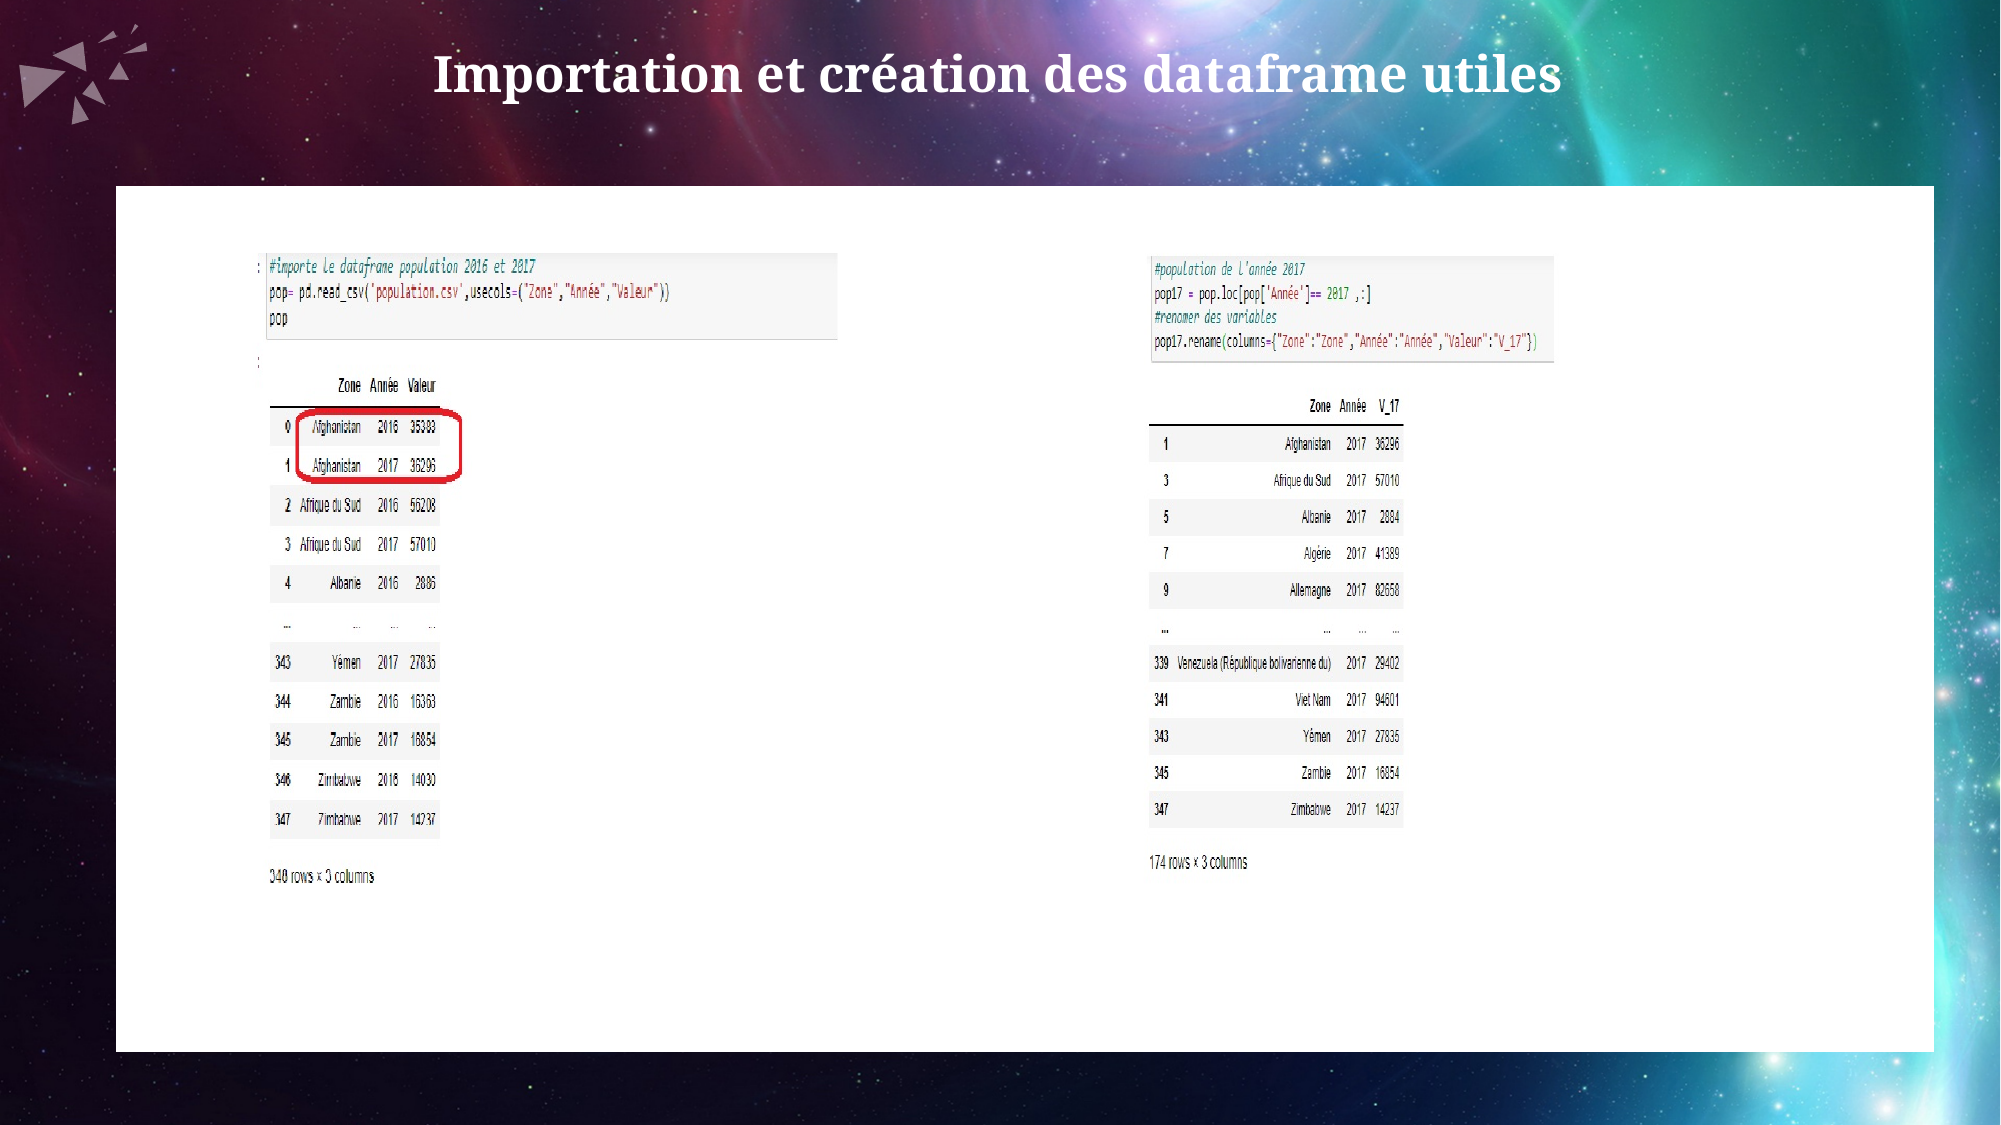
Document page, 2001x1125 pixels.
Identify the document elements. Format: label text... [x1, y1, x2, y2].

text_box Importation et création des dataframe utiles [144, 35, 1852, 111]
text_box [22, 39, 153, 123]
picture [0, 0, 2001, 1125]
